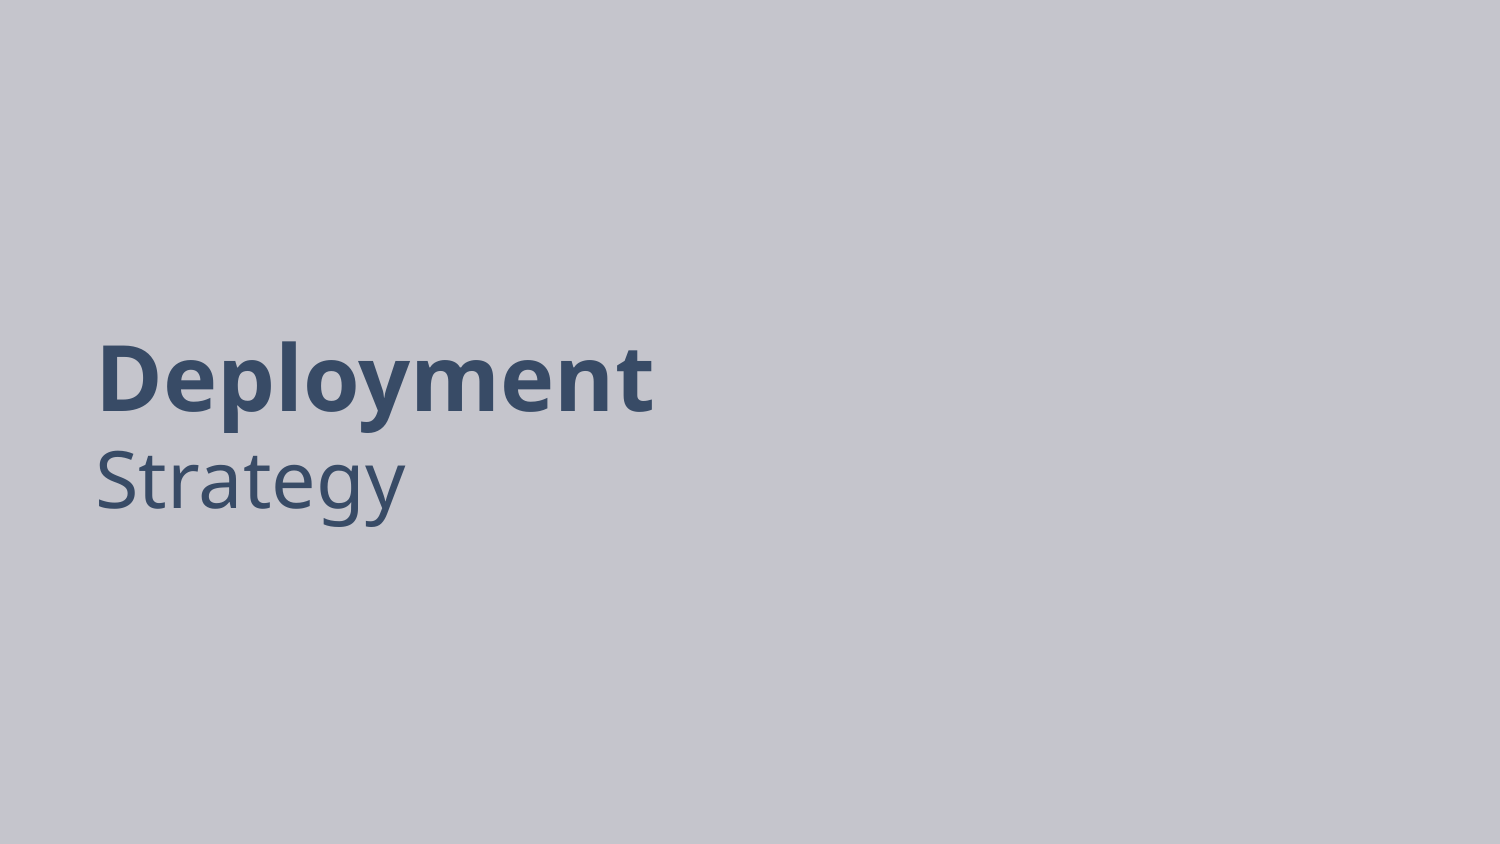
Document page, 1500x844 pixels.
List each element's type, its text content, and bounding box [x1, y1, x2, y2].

title Deployment Strategy [80, 86, 1268, 758]
